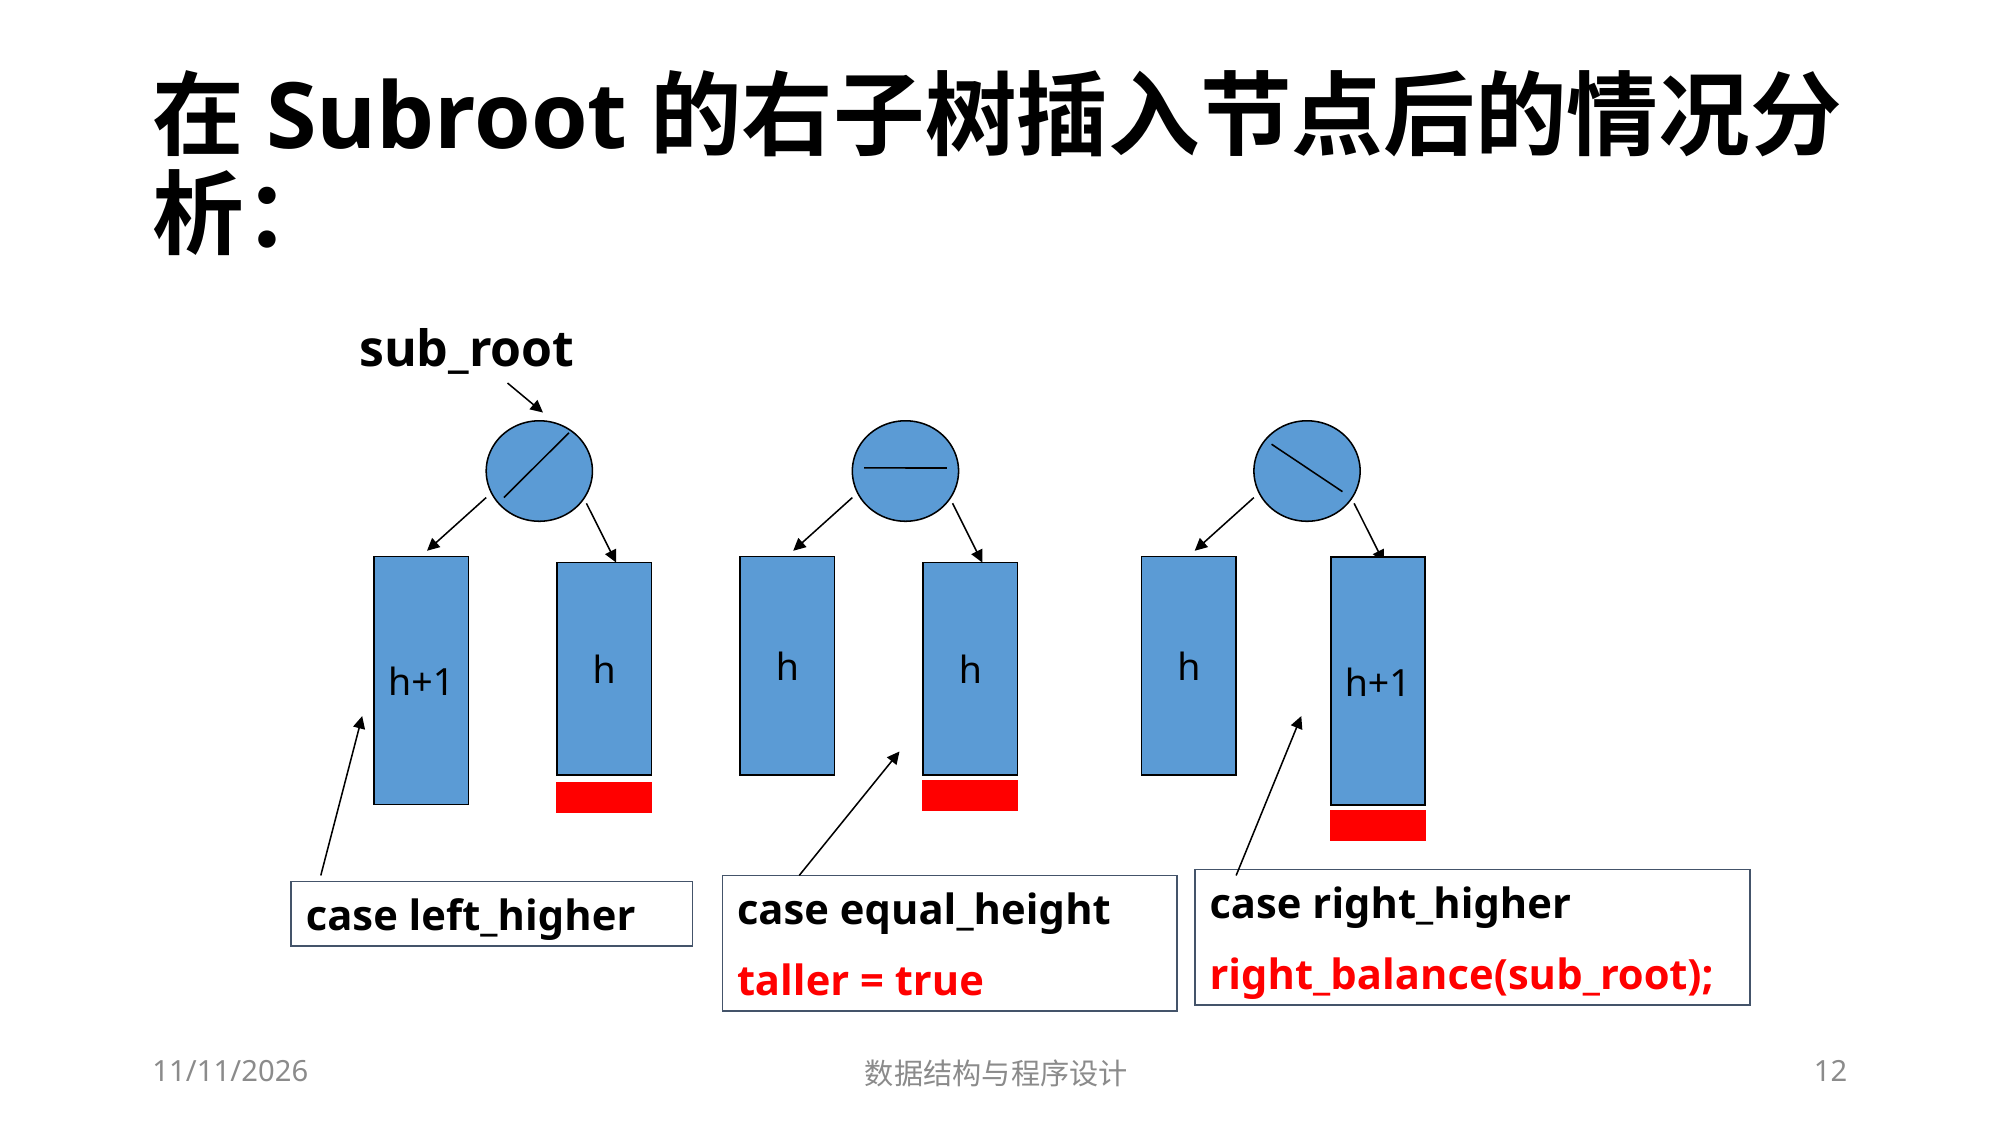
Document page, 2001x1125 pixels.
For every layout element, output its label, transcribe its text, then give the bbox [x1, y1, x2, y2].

text_box [508, 384, 543, 413]
text_box [852, 420, 959, 522]
text_box [1354, 503, 1384, 556]
text_box h [923, 562, 1018, 775]
text_box h [740, 556, 835, 775]
title 在Subroot的右子树插入节点后的情况分析： [137, 59, 1863, 278]
text_box [1330, 810, 1426, 841]
text_box sub_root [344, 308, 640, 384]
text_box case right_higher right_balance(sub_root); [1194, 869, 1750, 1006]
footer 数据结构与程序设计 [662, 1042, 1338, 1103]
text_box h+1 [373, 556, 469, 805]
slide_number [137, 1042, 588, 1103]
text_box [923, 781, 1018, 811]
text_box [586, 503, 617, 563]
text_box case equal_height taller = true [722, 875, 1178, 1012]
text_box [793, 497, 853, 551]
text_box [1253, 420, 1361, 522]
text_box [1194, 497, 1254, 551]
text_box [427, 497, 487, 551]
text_box [486, 420, 593, 522]
text_box case left_higher [291, 881, 693, 947]
text_box h [557, 562, 652, 775]
text_box h [1141, 556, 1237, 775]
text_box [952, 503, 983, 563]
text_box [557, 782, 652, 812]
text_box [799, 751, 900, 876]
text_box [320, 716, 366, 876]
slide_number 12 [1412, 1042, 1863, 1103]
text_box [1236, 716, 1303, 876]
text_box h+1 [1330, 556, 1426, 806]
